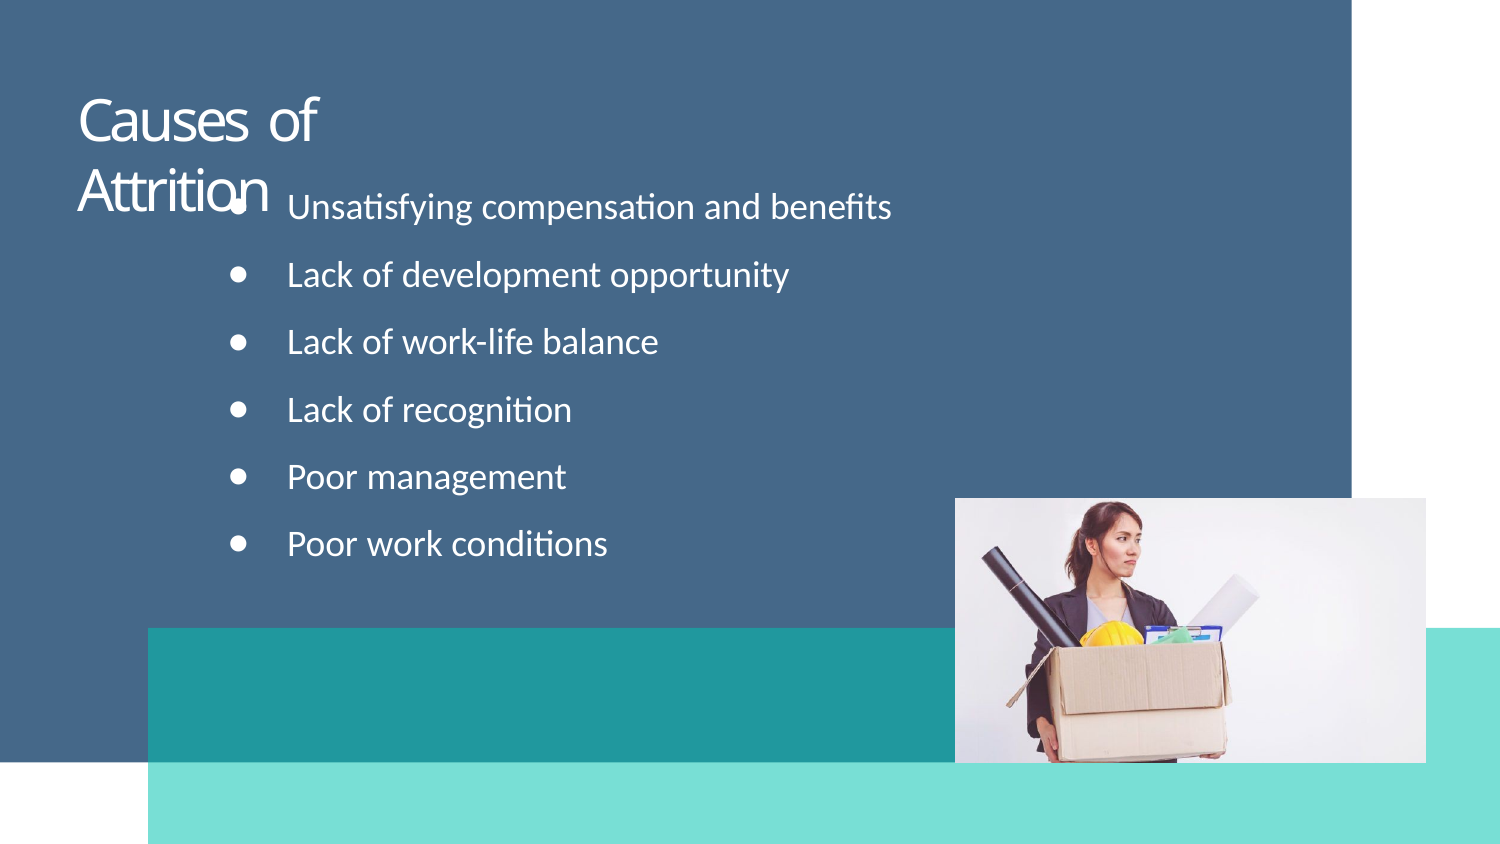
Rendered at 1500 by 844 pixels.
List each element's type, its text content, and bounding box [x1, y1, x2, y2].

text_box [148, 627, 1500, 844]
picture [954, 498, 1427, 764]
text_box Unsatisfying compensation and benefits Lack of development opportunity Lack of work-life balance Lack of recognition Poor management Poor work conditions [224, 156, 900, 565]
title Causes of Attrition [75, 81, 491, 225]
text_box [0, 0, 1352, 763]
